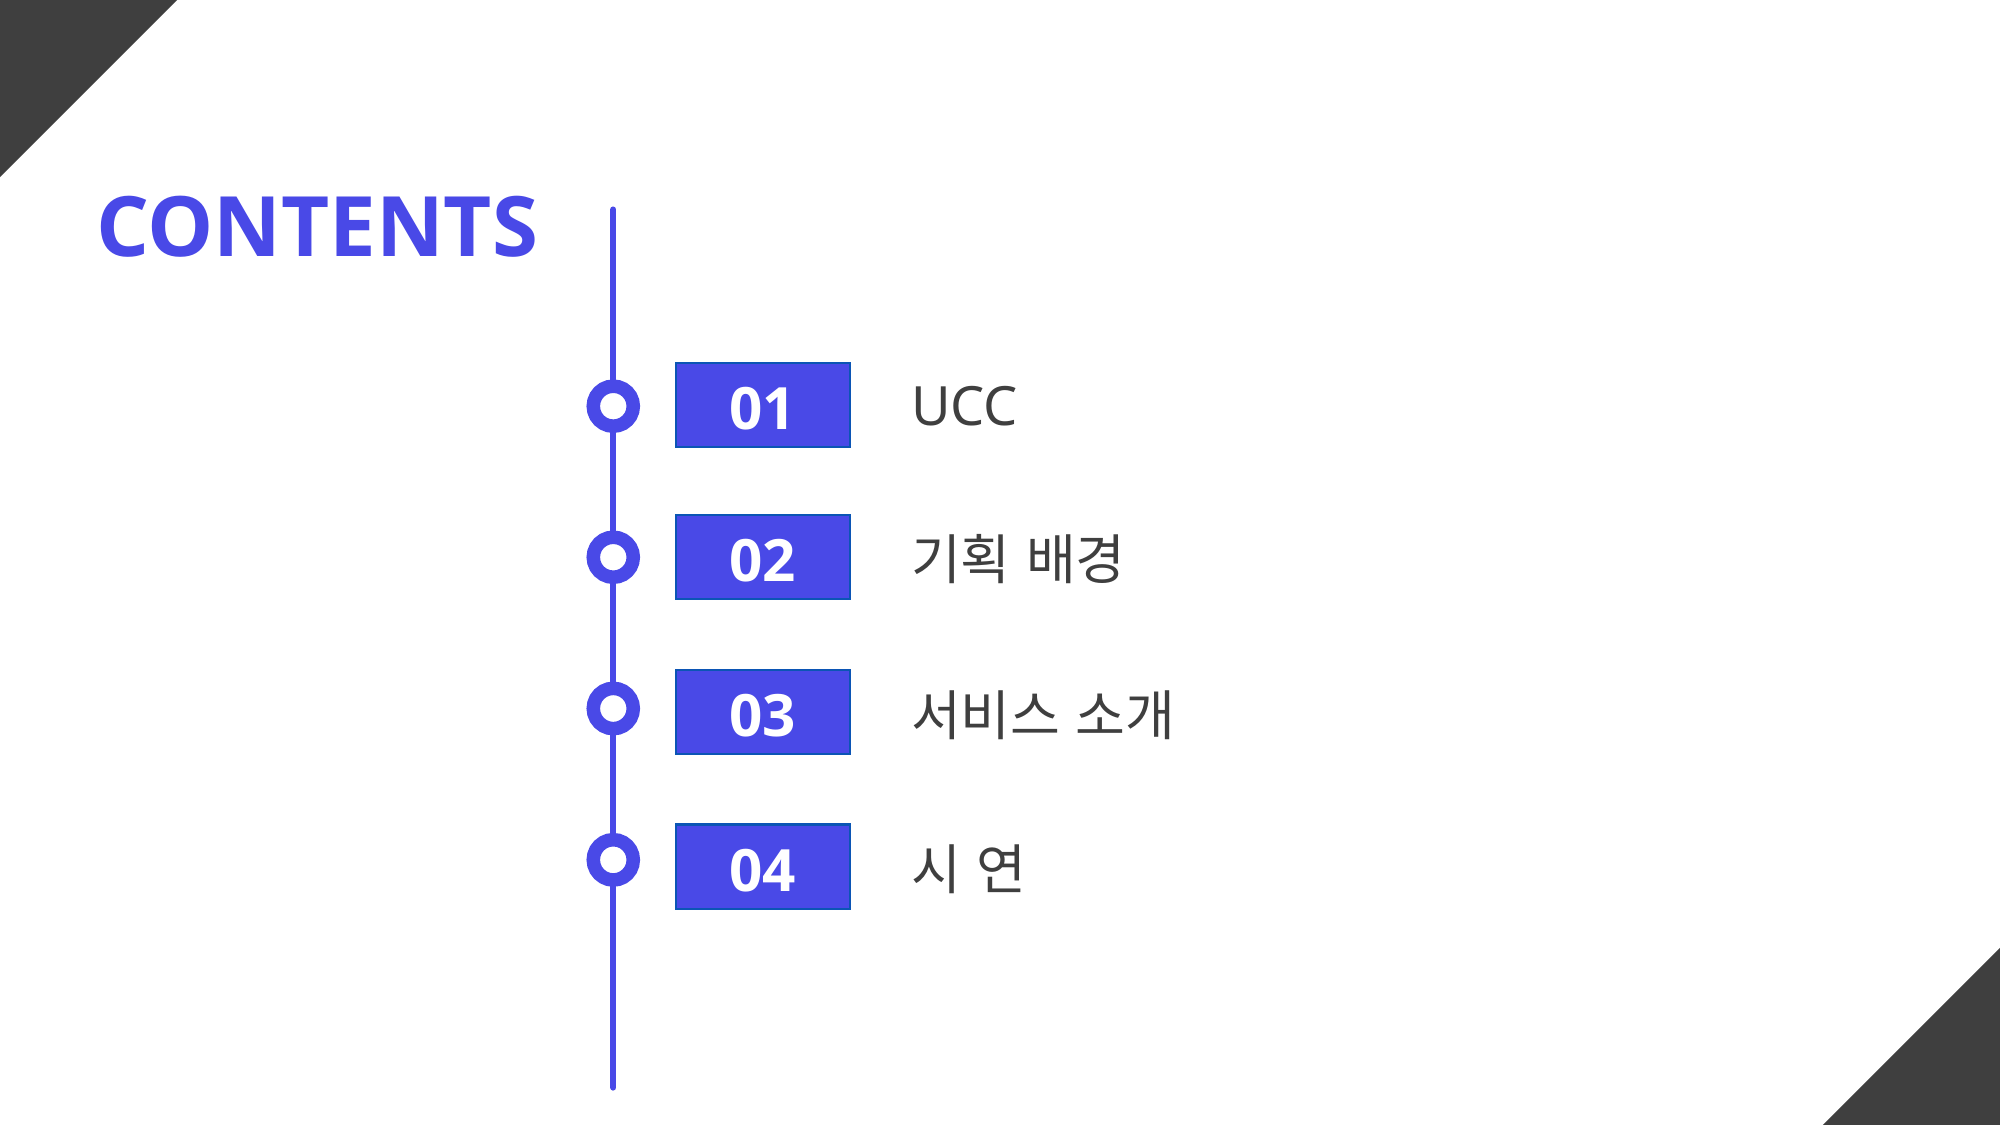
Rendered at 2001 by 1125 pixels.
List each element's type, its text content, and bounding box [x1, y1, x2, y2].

text_box [593, 689, 608, 728]
text_box [618, 688, 634, 729]
text_box [618, 386, 634, 426]
text_box [836, 363, 850, 447]
text_box [675, 515, 689, 600]
text_box [675, 669, 850, 755]
text_box 시 연 [896, 828, 1299, 908]
text_box [593, 537, 608, 577]
text_box [675, 824, 850, 909]
text_box [675, 363, 689, 447]
text_box 서비스 소개 [896, 673, 1299, 754]
text_box 03 [689, 670, 836, 756]
text_box UCC [896, 363, 1339, 444]
text_box 01 [689, 363, 836, 449]
text_box 04 [689, 825, 836, 911]
text_box [618, 537, 634, 577]
text_box [618, 840, 634, 880]
text_box [593, 386, 608, 426]
text_box [836, 515, 850, 600]
text_box 02 [689, 515, 836, 601]
text_box [593, 840, 608, 880]
text_box CONTENTS [81, 165, 578, 281]
text_box 기획 배경 [896, 518, 1299, 599]
